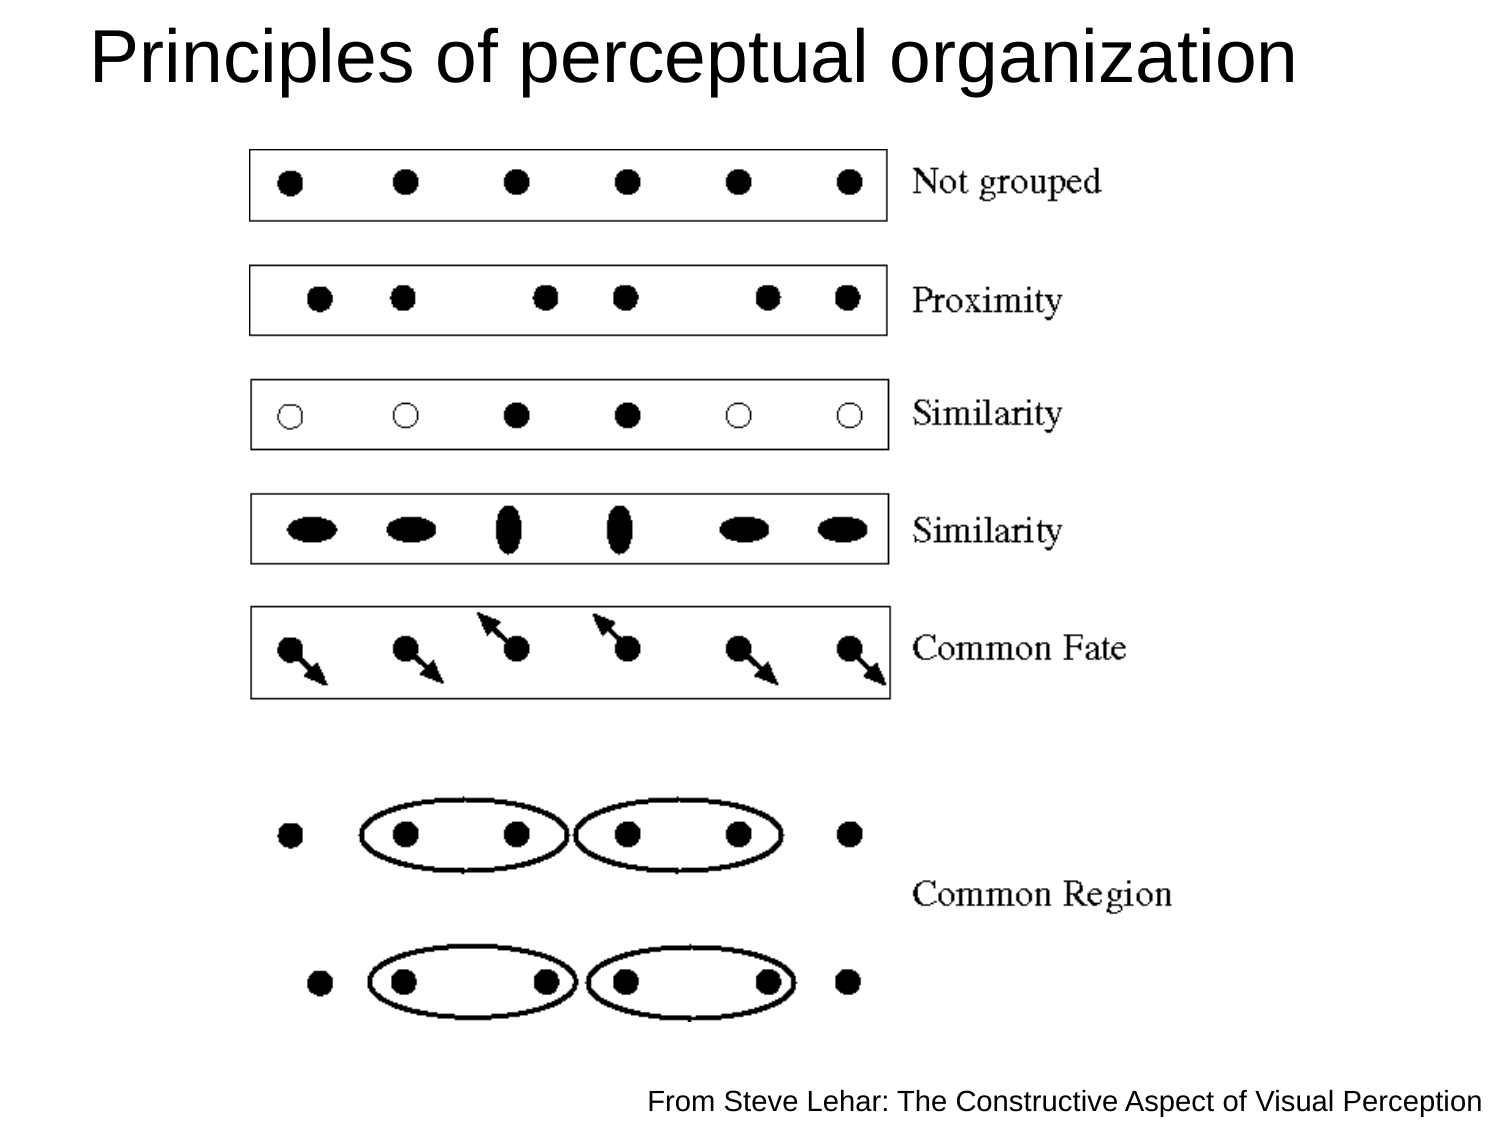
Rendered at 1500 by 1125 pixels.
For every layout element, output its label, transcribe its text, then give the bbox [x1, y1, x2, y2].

text_box Principles of perceptual organization [74, 0, 1425, 150]
text_box From Steve Lehar: The Constructive Aspect of Visual Perception [632, 1074, 1499, 1125]
picture [249, 149, 1176, 1022]
